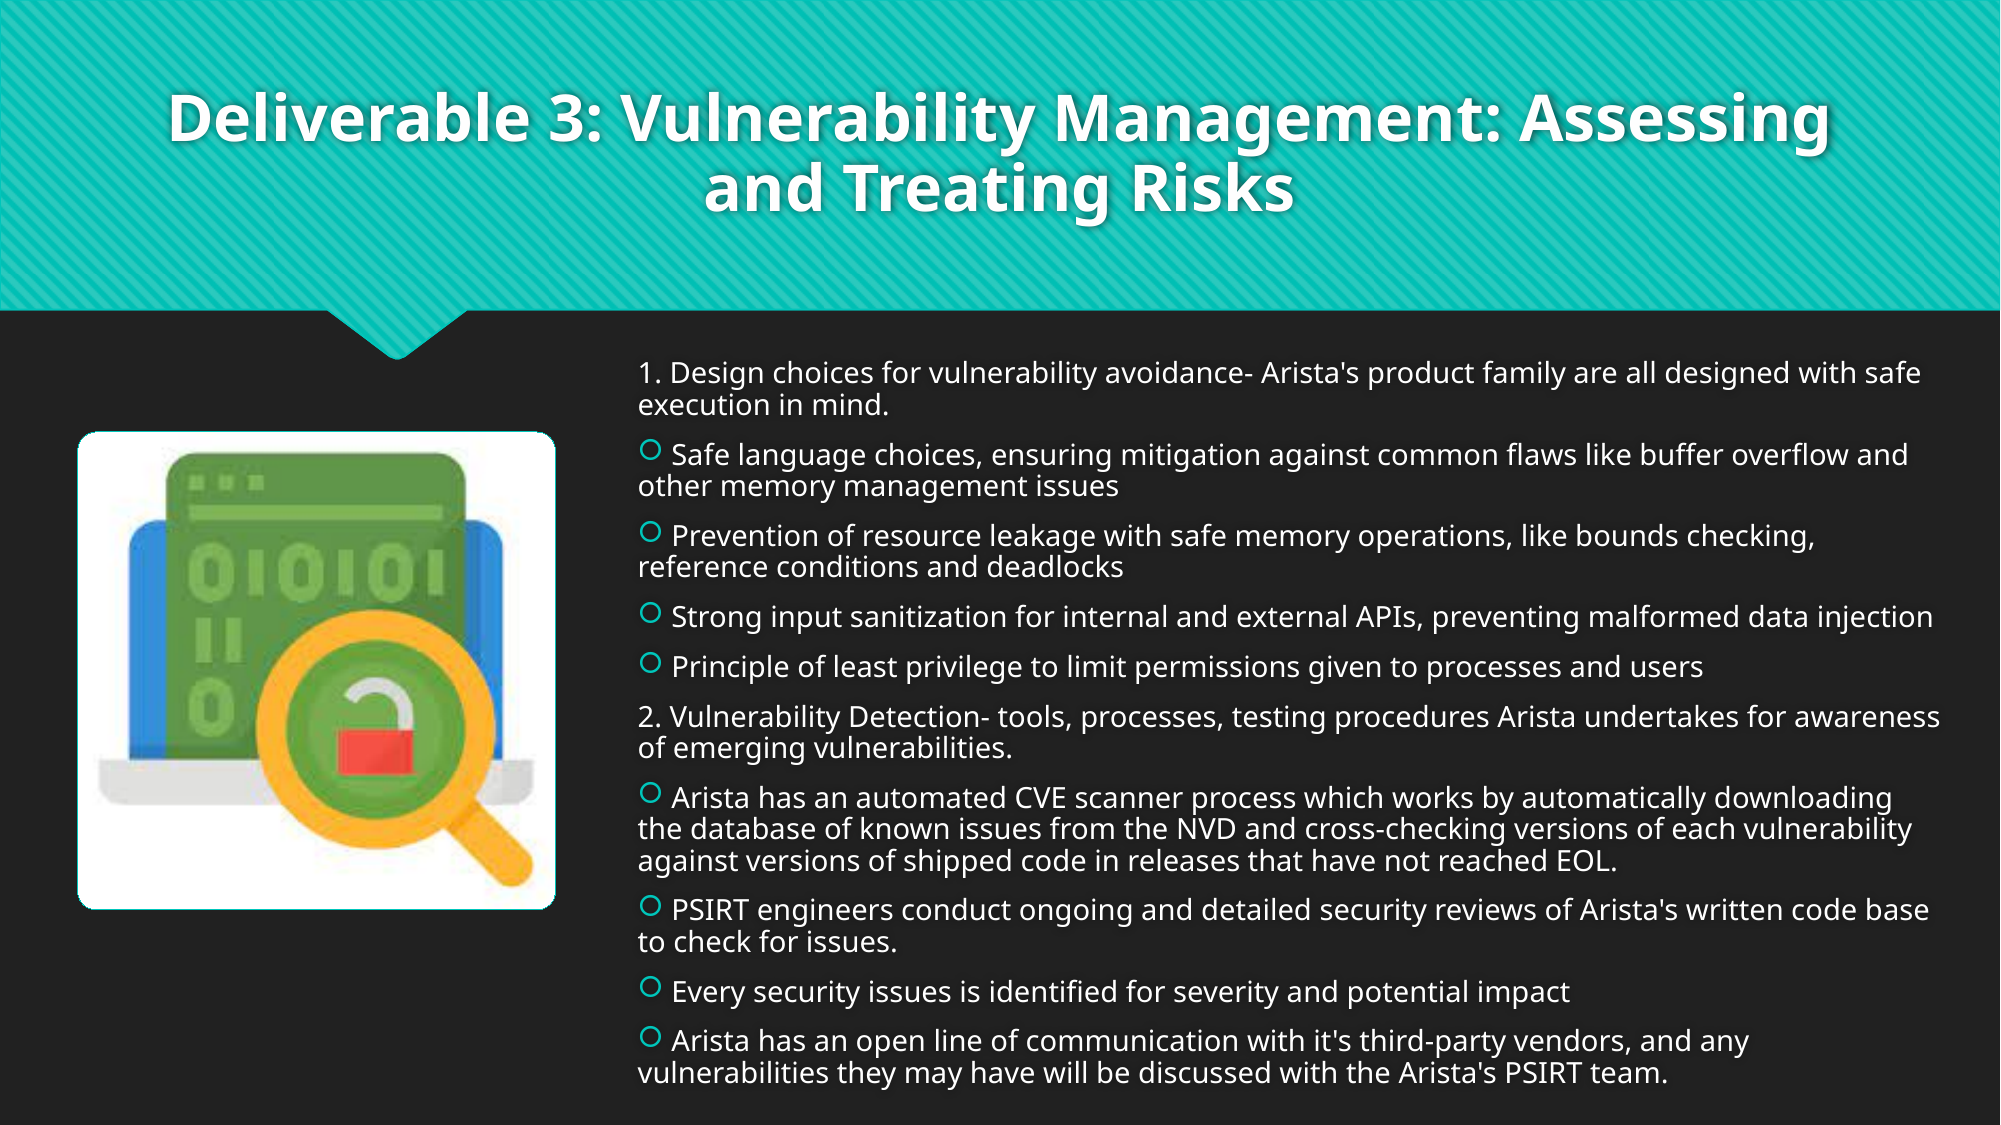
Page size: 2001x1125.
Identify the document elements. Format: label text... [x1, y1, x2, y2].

title Deliverable 3: Vulnerability Management: Assessing and Treating Risks [132, 73, 1868, 233]
text_box [0, 0, 2000, 360]
picture [77, 431, 556, 910]
list 1. Design choices for vulnerability avoidance- Arista's product family are all designed with safe execution in mind. Safe language choices, ensuring mitigation against common flaws like buffer overflow and other memory management issues Prevention of resource leakage with safe memory operations, like bounds checking, reference conditions and deadlocks Strong input sanitization for internal and external APIs, preventing malformed data injection Principle of least privilege to limit permissions given to processes and users 2. Vulnerability Detection- tools, processes, testing procedures Arista undertakes for awareness of emerging vulnerabilities. Arista has an automated CVE scanner process which works by automatically downloading the database of known issues from the NVD and cross-checking versions of each vulnerability against versions of shipped code in releases that have not reached EOL. PSIRT engineers conduct ongoing and detailed security reviews of Arista's written code base to check for issues. Every security issues is identified for severity and potential impact Arista has an open line of communication with it's third-party vendors, and any vulnerabilities they may have will be discussed with the Arista's PSIRT team. [622, 323, 1962, 1125]
